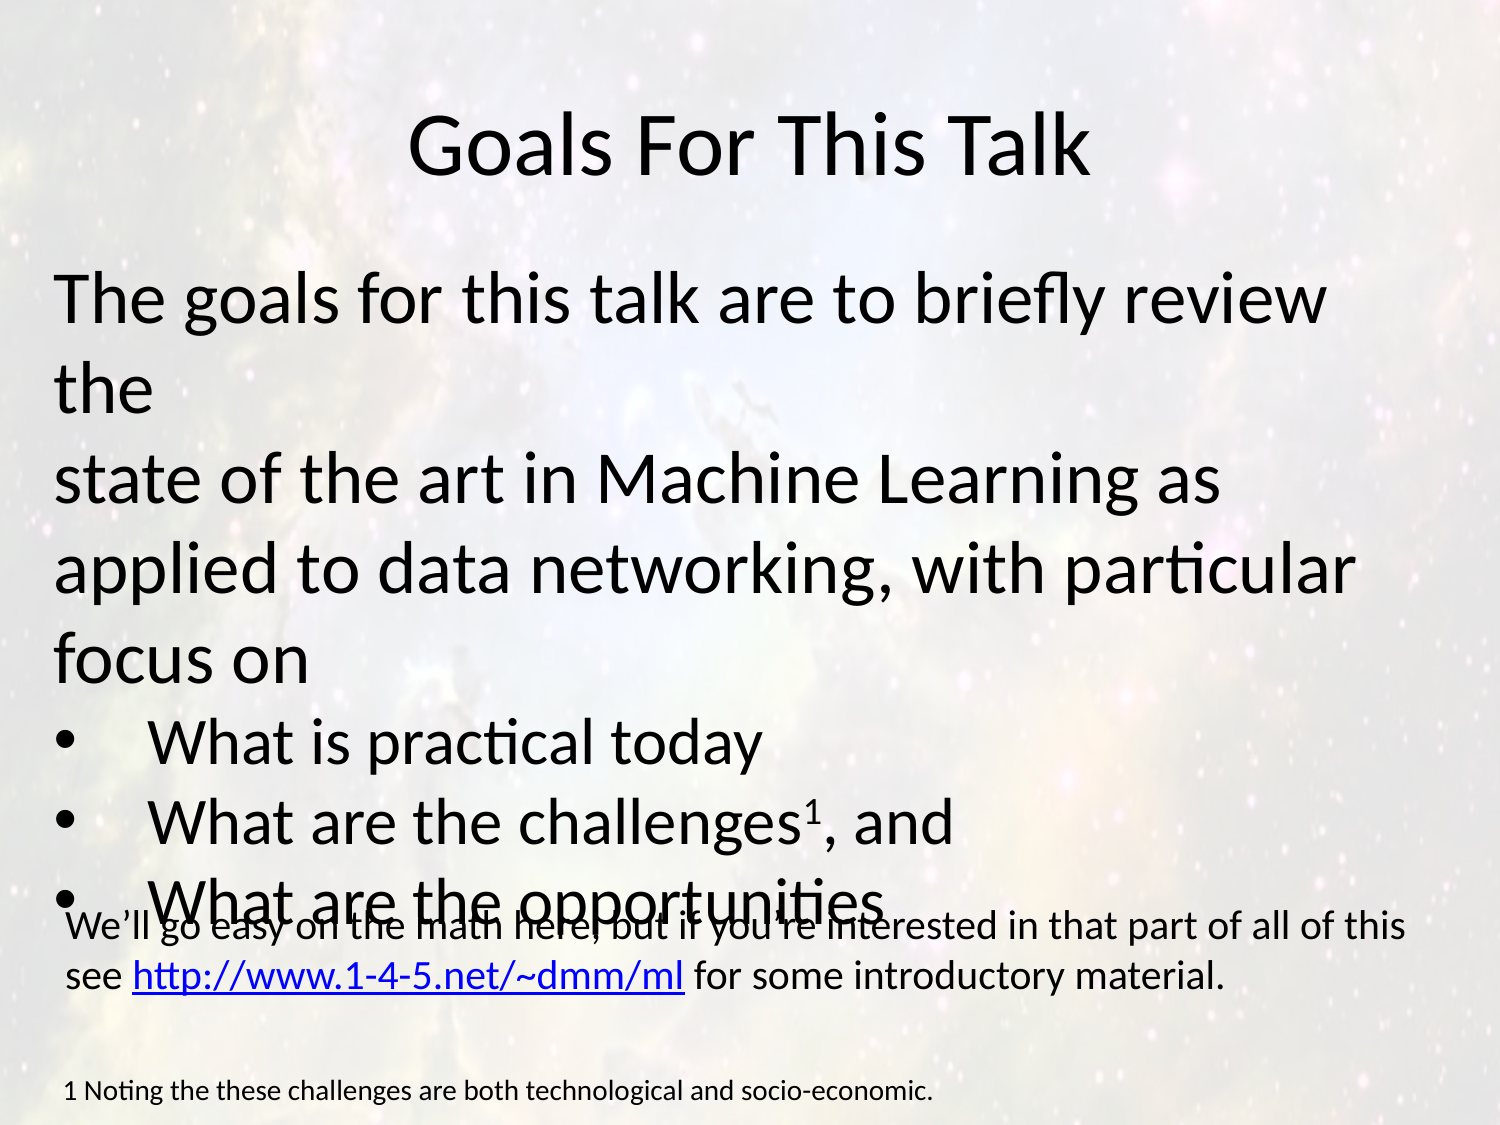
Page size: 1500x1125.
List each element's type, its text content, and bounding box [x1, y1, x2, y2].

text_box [38, 240, 1462, 1116]
title Goals For This Talk [75, 45, 1425, 233]
